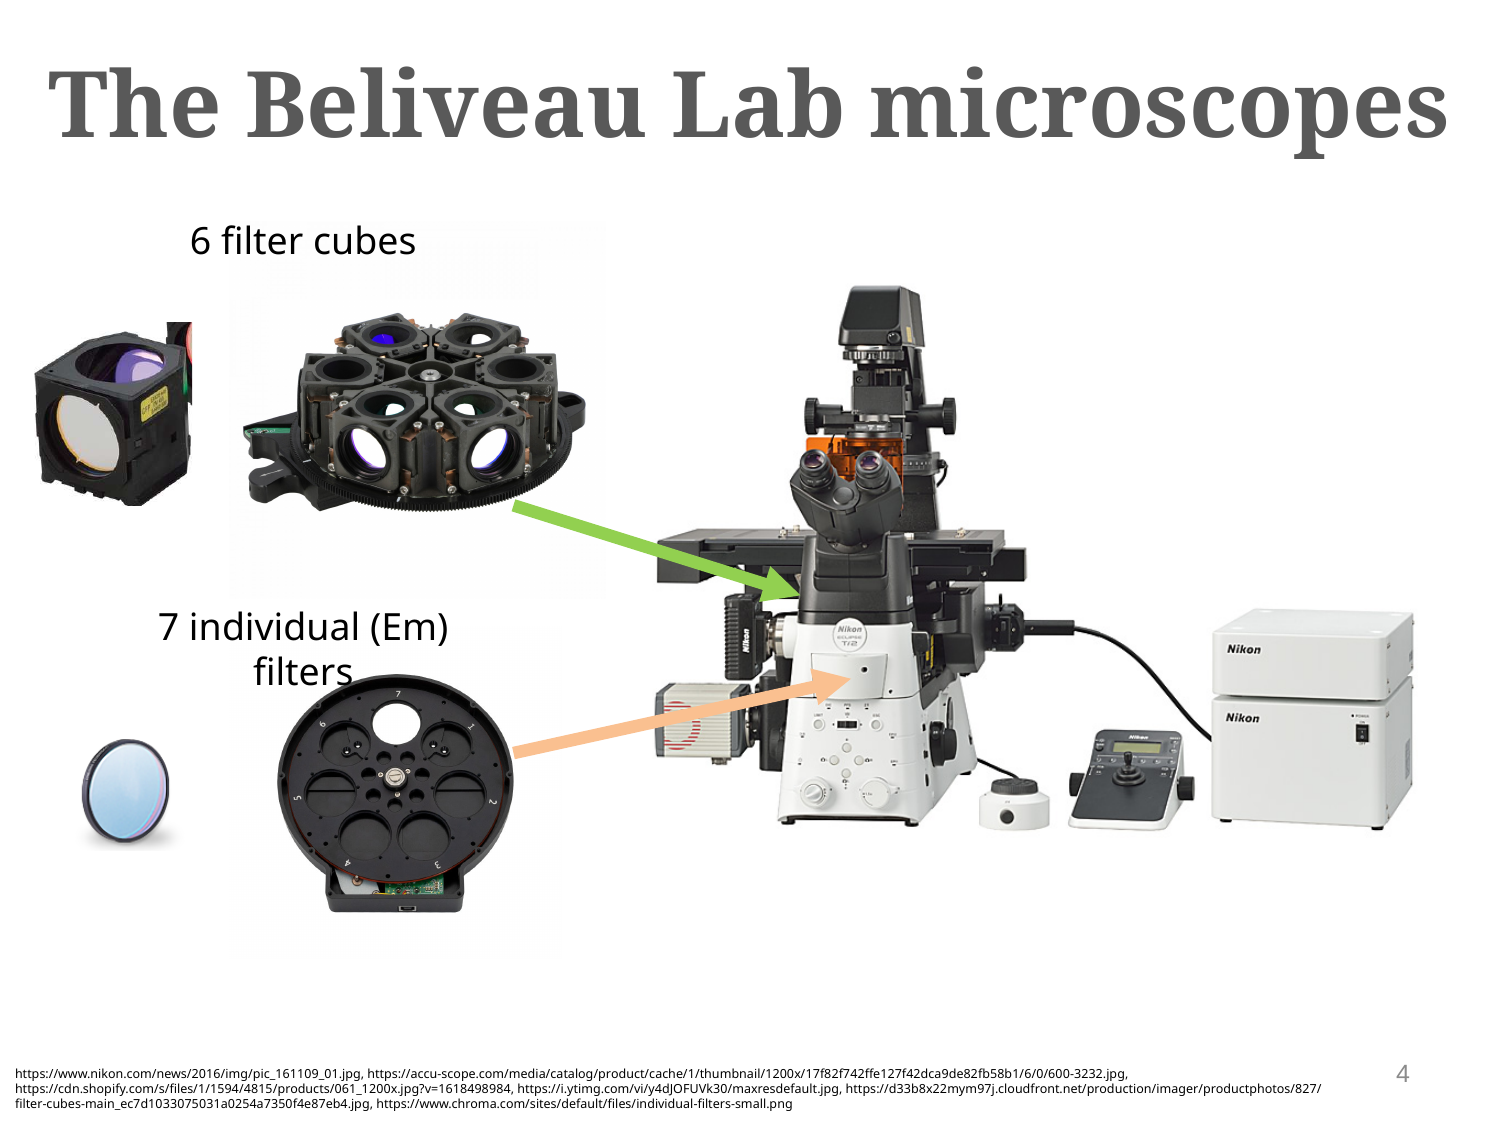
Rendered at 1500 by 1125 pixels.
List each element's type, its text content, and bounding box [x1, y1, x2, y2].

slide_number 4 [1074, 1042, 1425, 1103]
picture [635, 257, 1431, 862]
text_box 6 filter cubes [93, 209, 514, 278]
text_box The Beliveau Lab microscopes [0, 6, 1500, 194]
picture [34, 322, 193, 506]
text_box 7 individual (Em) filters [93, 595, 514, 664]
picture [20, 626, 562, 960]
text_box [513, 678, 852, 754]
picture [228, 221, 606, 599]
text_box https://www.nikon.com/news/2016/img/pic_161109_01.jpg, https://accu-scope.com/media/catalog/product/cache/1/thumbnail/1200x/17f82f742ffe127f42dca9de82fb58b1/6/0/600-3232.jpg, https://cdn.shopify.com/s/files/1/1594/4815/products/061_1200x.jpg?v=1618498984, https://i.ytimg.com/vi/y4dJOFUVk30/maxresdefault.jpg, https://d33b8x22mym97j.cloudfront.net/production/imager/productphotos/827/filter-cubes-main_ec7d1033075031a0254a7350f4e87eb4.jpg, https://www.chroma.com/sites/default/files/individual-filters-small.png [0, 1058, 1363, 1119]
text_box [513, 505, 801, 596]
